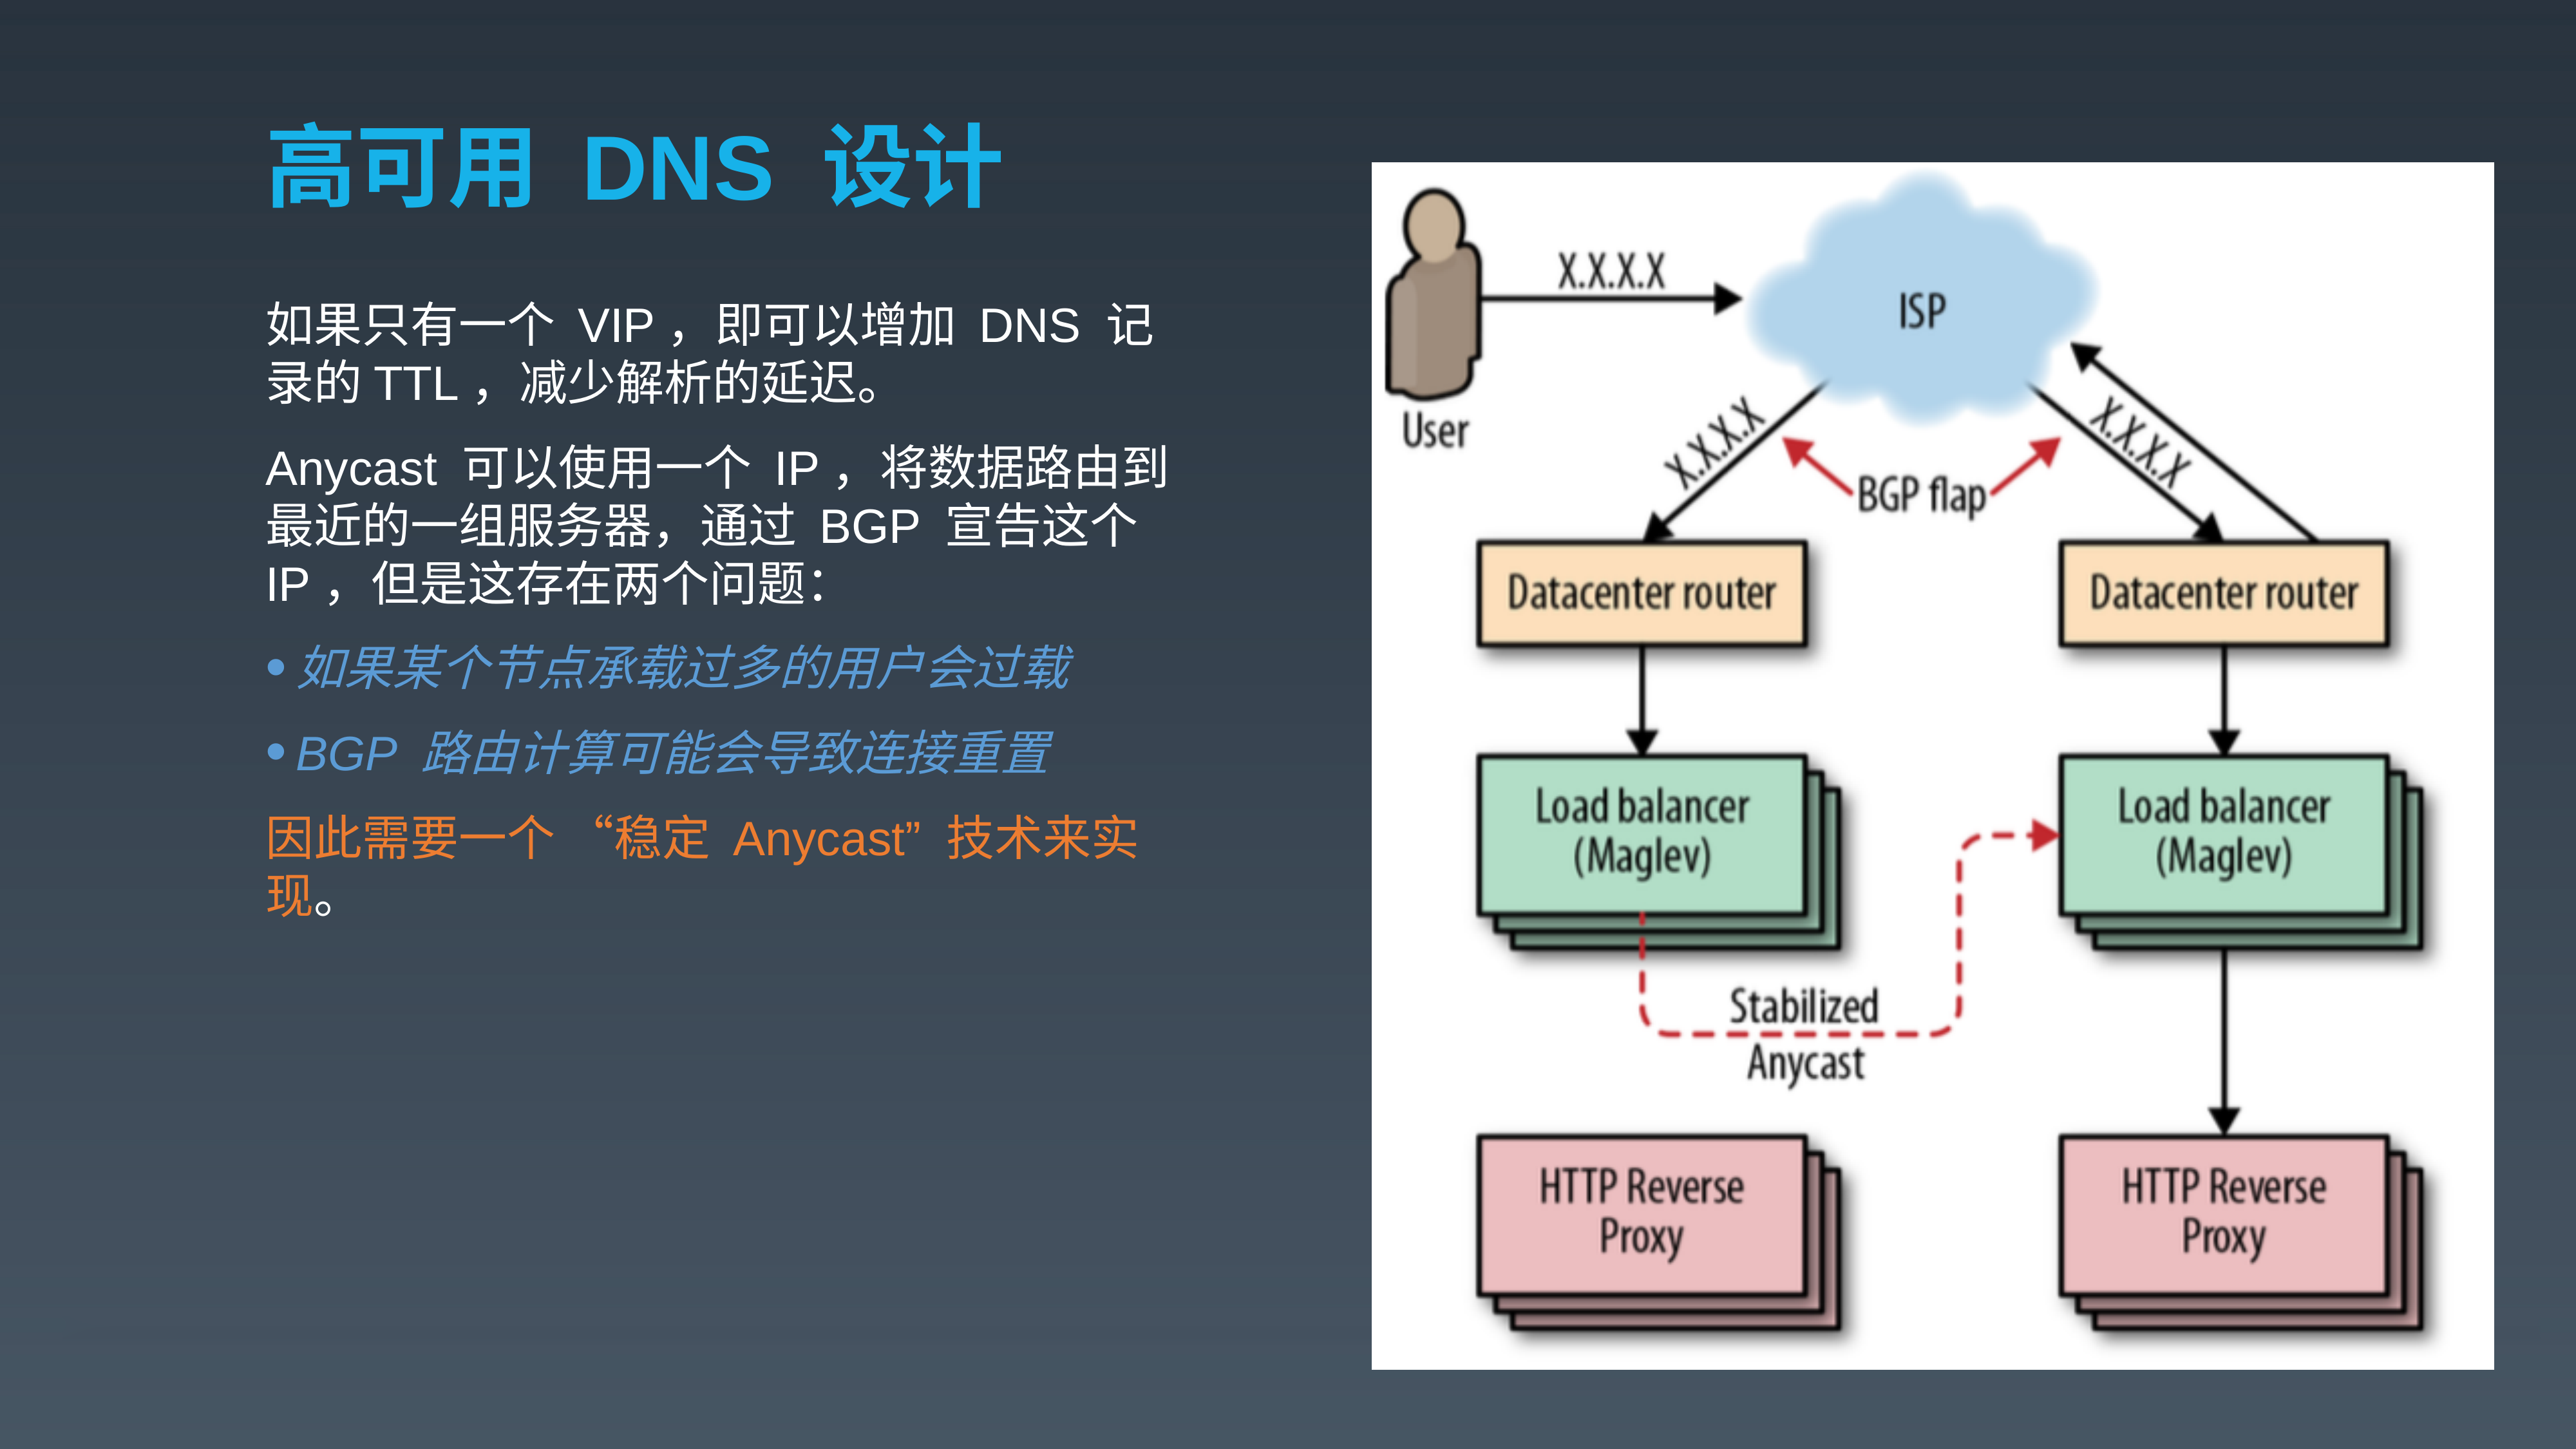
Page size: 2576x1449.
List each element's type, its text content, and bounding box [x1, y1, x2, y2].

picture [0, 0, 2576, 1449]
title 高可用 DNS 设计 [260, 103, 2316, 243]
list 如果只有一个 VIP，即可以增加 DNS 记录的TTL，减少解析的延迟。 Anycast 可以使用一个 IP，将数据路由到最近的一组服务器，通过 BGP 宣告这个 IP，但是这存在两个问题： 如果某个节点承载过多的用户会过载 BGP 路由计算可能会导致连接重置 因此需要一个 “稳定 Anycast” 技术来实现。 [260, 288, 1205, 1384]
